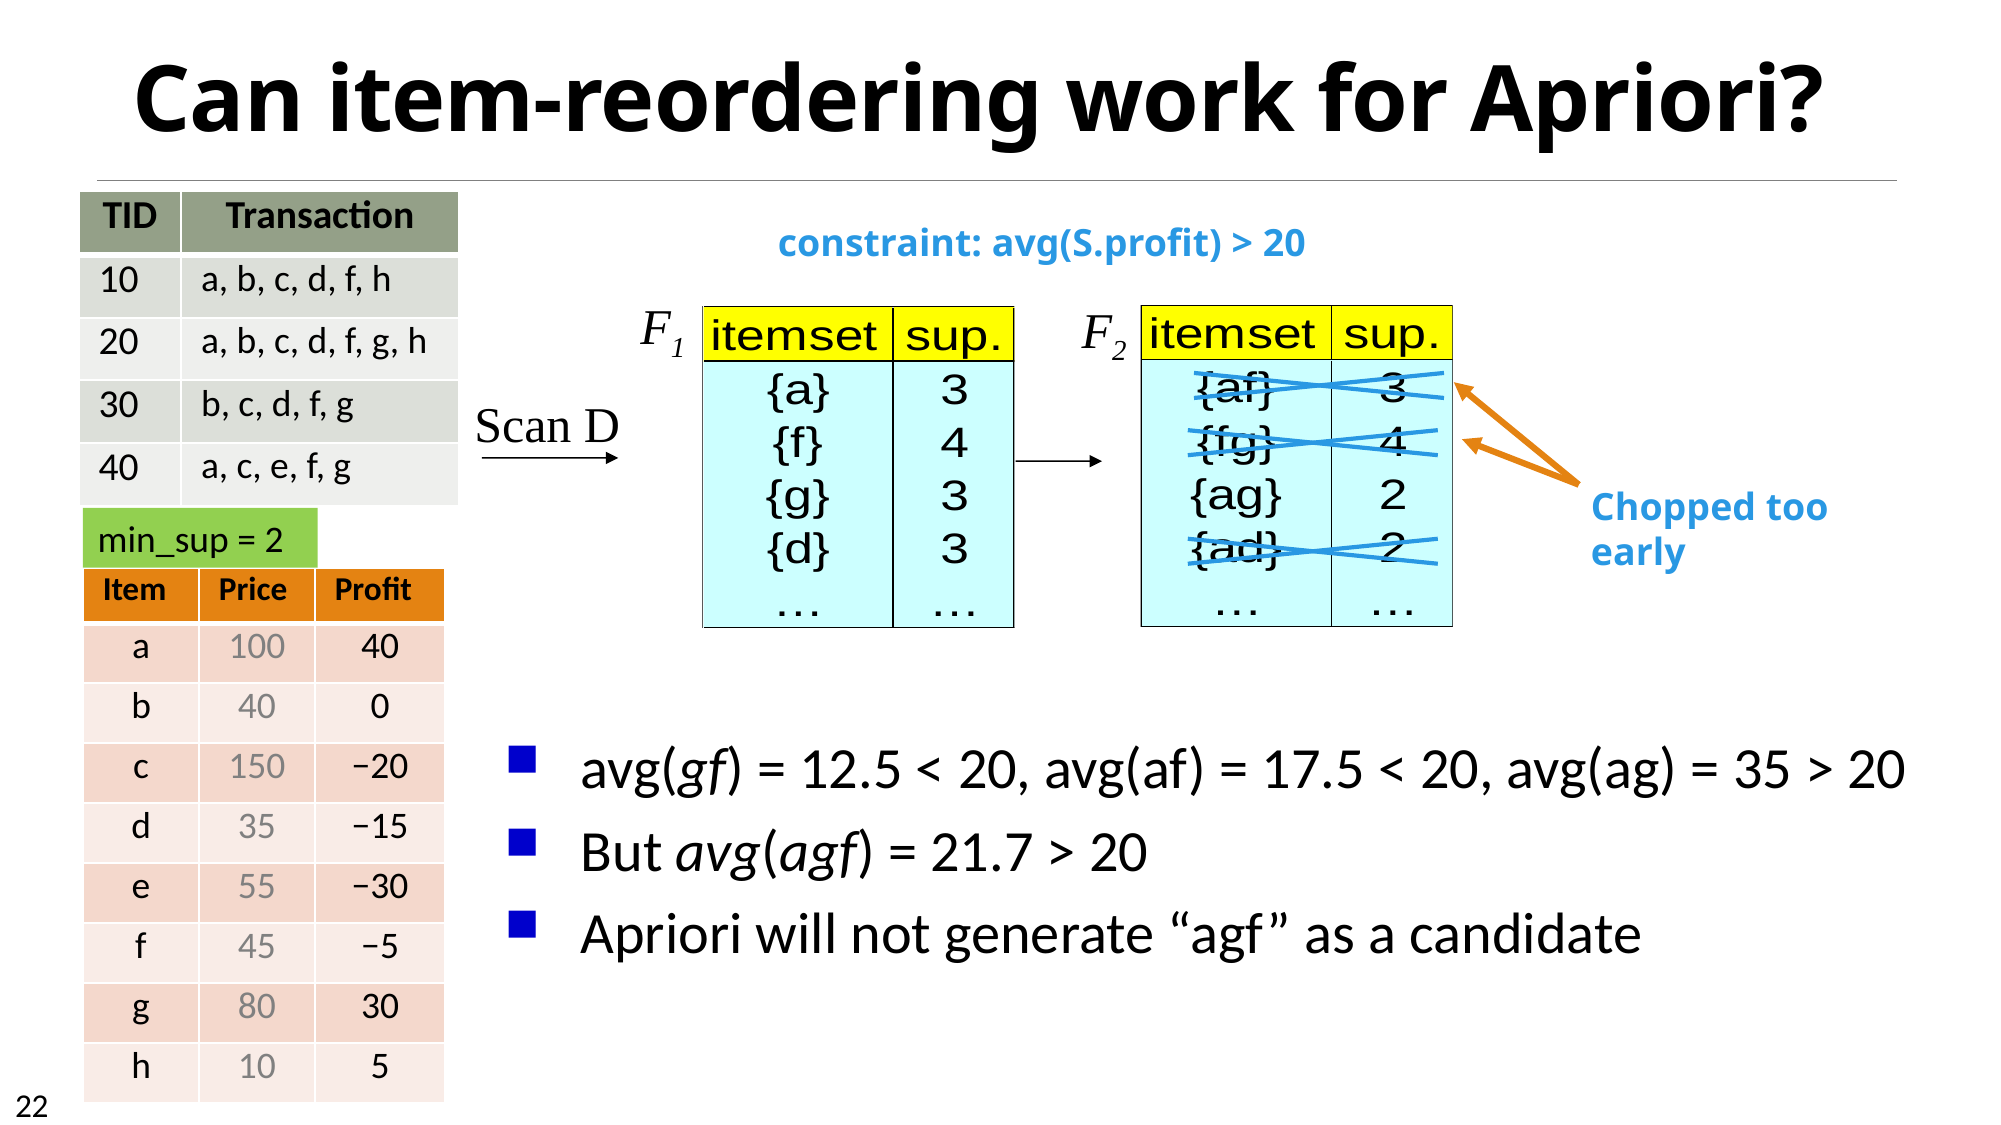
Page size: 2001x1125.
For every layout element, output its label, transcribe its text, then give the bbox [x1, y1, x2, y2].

table_cell 30 [316, 984, 444, 1042]
table_cell −15 [316, 804, 444, 862]
table_cell 40 [200, 684, 314, 742]
table_cell 40 [80, 444, 180, 505]
table_header Item [84, 569, 198, 621]
table_cell 150 [200, 744, 314, 802]
table_header Profit [316, 569, 444, 621]
table_cell 40 [316, 626, 444, 682]
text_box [458, 384, 636, 461]
text_box [1024, 454, 1103, 468]
table_cell e [84, 864, 198, 922]
table_cell 30 [80, 381, 180, 442]
table_cell −20 [316, 744, 444, 802]
table_cell c [84, 744, 198, 802]
table_cell 5 [316, 1044, 444, 1102]
table_cell f [84, 924, 198, 982]
table_header TID [80, 192, 180, 252]
table_cell a, b, c, d, f, g, h [182, 319, 458, 379]
table_header Transaction [182, 192, 458, 252]
table_cell −5 [316, 924, 444, 982]
table_cell b [84, 684, 198, 742]
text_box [701, 306, 1017, 630]
table_cell 55 [200, 864, 314, 922]
text_box Chopped too early [1576, 475, 1853, 581]
table_cell 10 [200, 1044, 314, 1102]
text_box constraint: avg(S.profit) > 20 [763, 211, 1331, 271]
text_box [1193, 372, 1445, 399]
table_cell g [84, 984, 198, 1042]
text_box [1140, 304, 1455, 629]
list avg(gf) = 12.5 < 20, avg(af) = 17.5 < 20, avg(ag) = 35 > 20 But avg(agf) = 21.7 > 20 Apriori will not generate “agf” as a candidate [489, 723, 1929, 1084]
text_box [1187, 538, 1439, 565]
table_cell h [84, 1044, 198, 1102]
text_box min_sup = 2 [82, 507, 318, 568]
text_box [1187, 429, 1439, 456]
text_box F1 [625, 287, 701, 371]
table_cell a, c, e, f, g [182, 444, 458, 505]
table_cell 100 [200, 626, 314, 682]
table_cell 0 [316, 684, 444, 742]
table_cell a [84, 626, 198, 682]
table_cell 80 [200, 984, 314, 1042]
table_cell −30 [316, 864, 444, 922]
title Can item-reordering work for Apriori? [57, 36, 1923, 158]
text_box [1191, 370, 1455, 489]
table_cell 20 [80, 319, 180, 379]
table_header Price [200, 569, 314, 621]
table_cell d [84, 804, 198, 862]
table_cell a, b, c, d, f, h [182, 258, 458, 317]
table_cell 10 [80, 258, 180, 317]
text_box F2 [1066, 290, 1142, 374]
table_cell 35 [200, 804, 314, 862]
table_cell 45 [200, 924, 314, 982]
table_cell b, c, d, f, g [182, 381, 458, 442]
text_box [1453, 381, 1580, 486]
